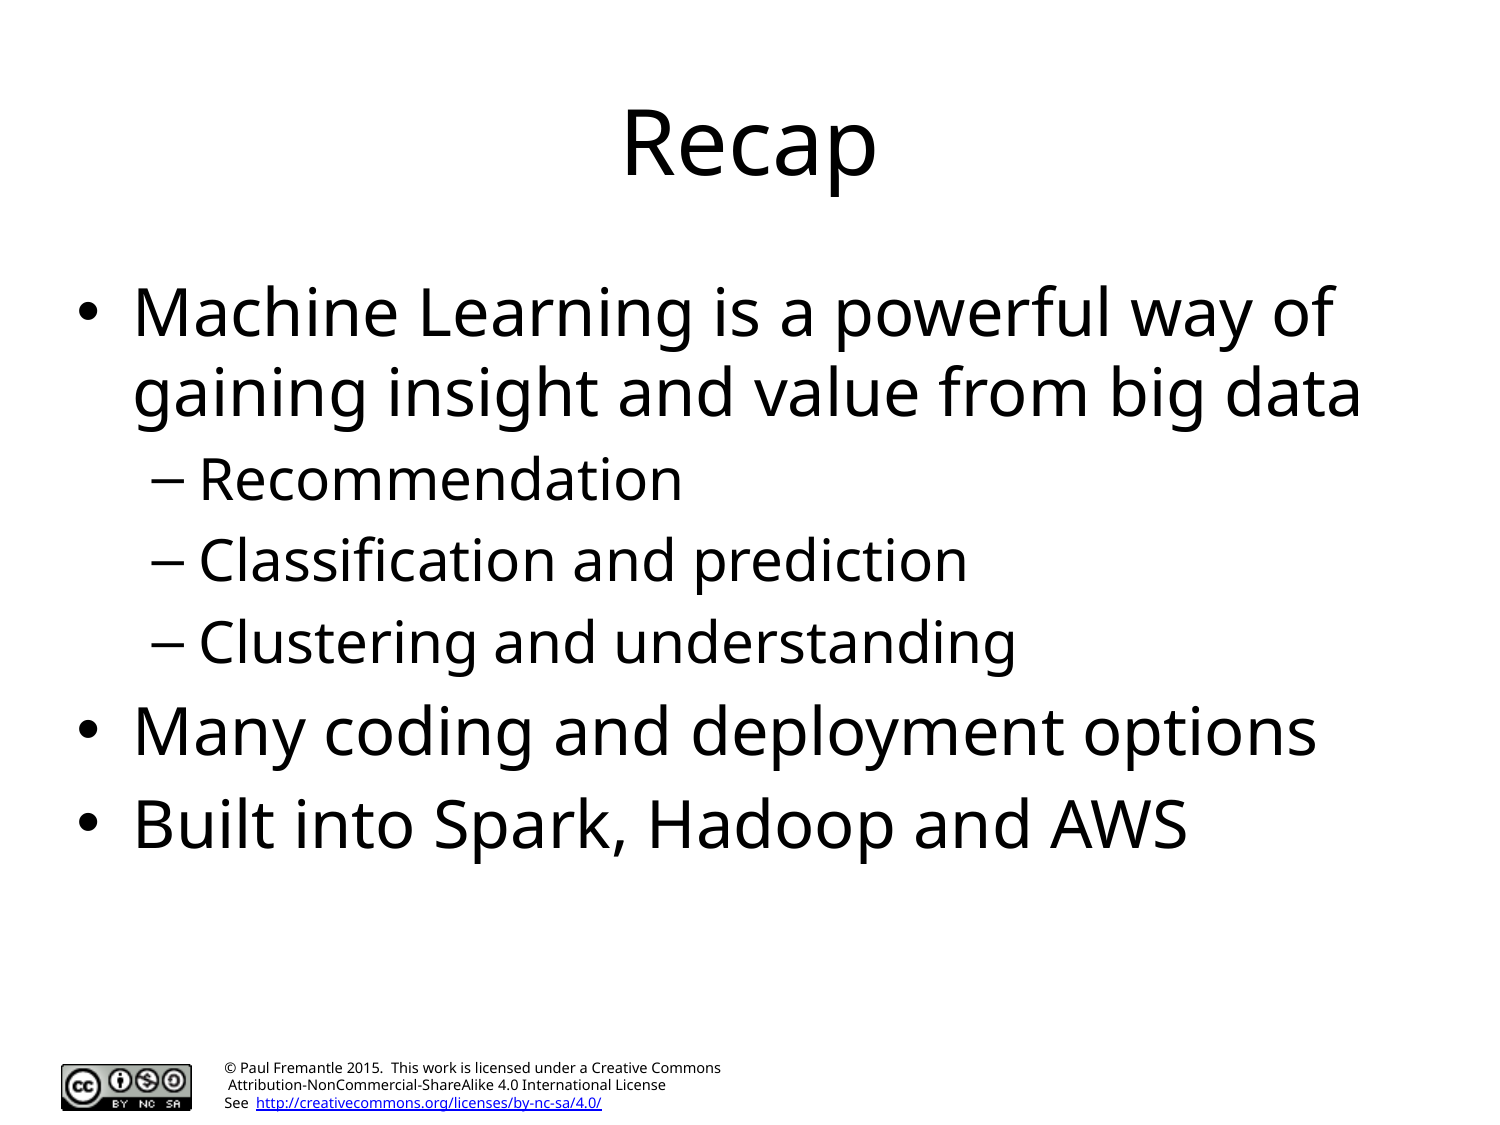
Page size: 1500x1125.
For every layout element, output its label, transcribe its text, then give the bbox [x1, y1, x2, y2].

list Machine Learning is a powerful way of gaining insight and value from big data Recommendation Classification and prediction Clustering and understanding Many coding and deployment options Built into Spark, Hadoop and AWS [61, 262, 1412, 1005]
title Recap [75, 45, 1425, 233]
picture [61, 1064, 192, 1111]
